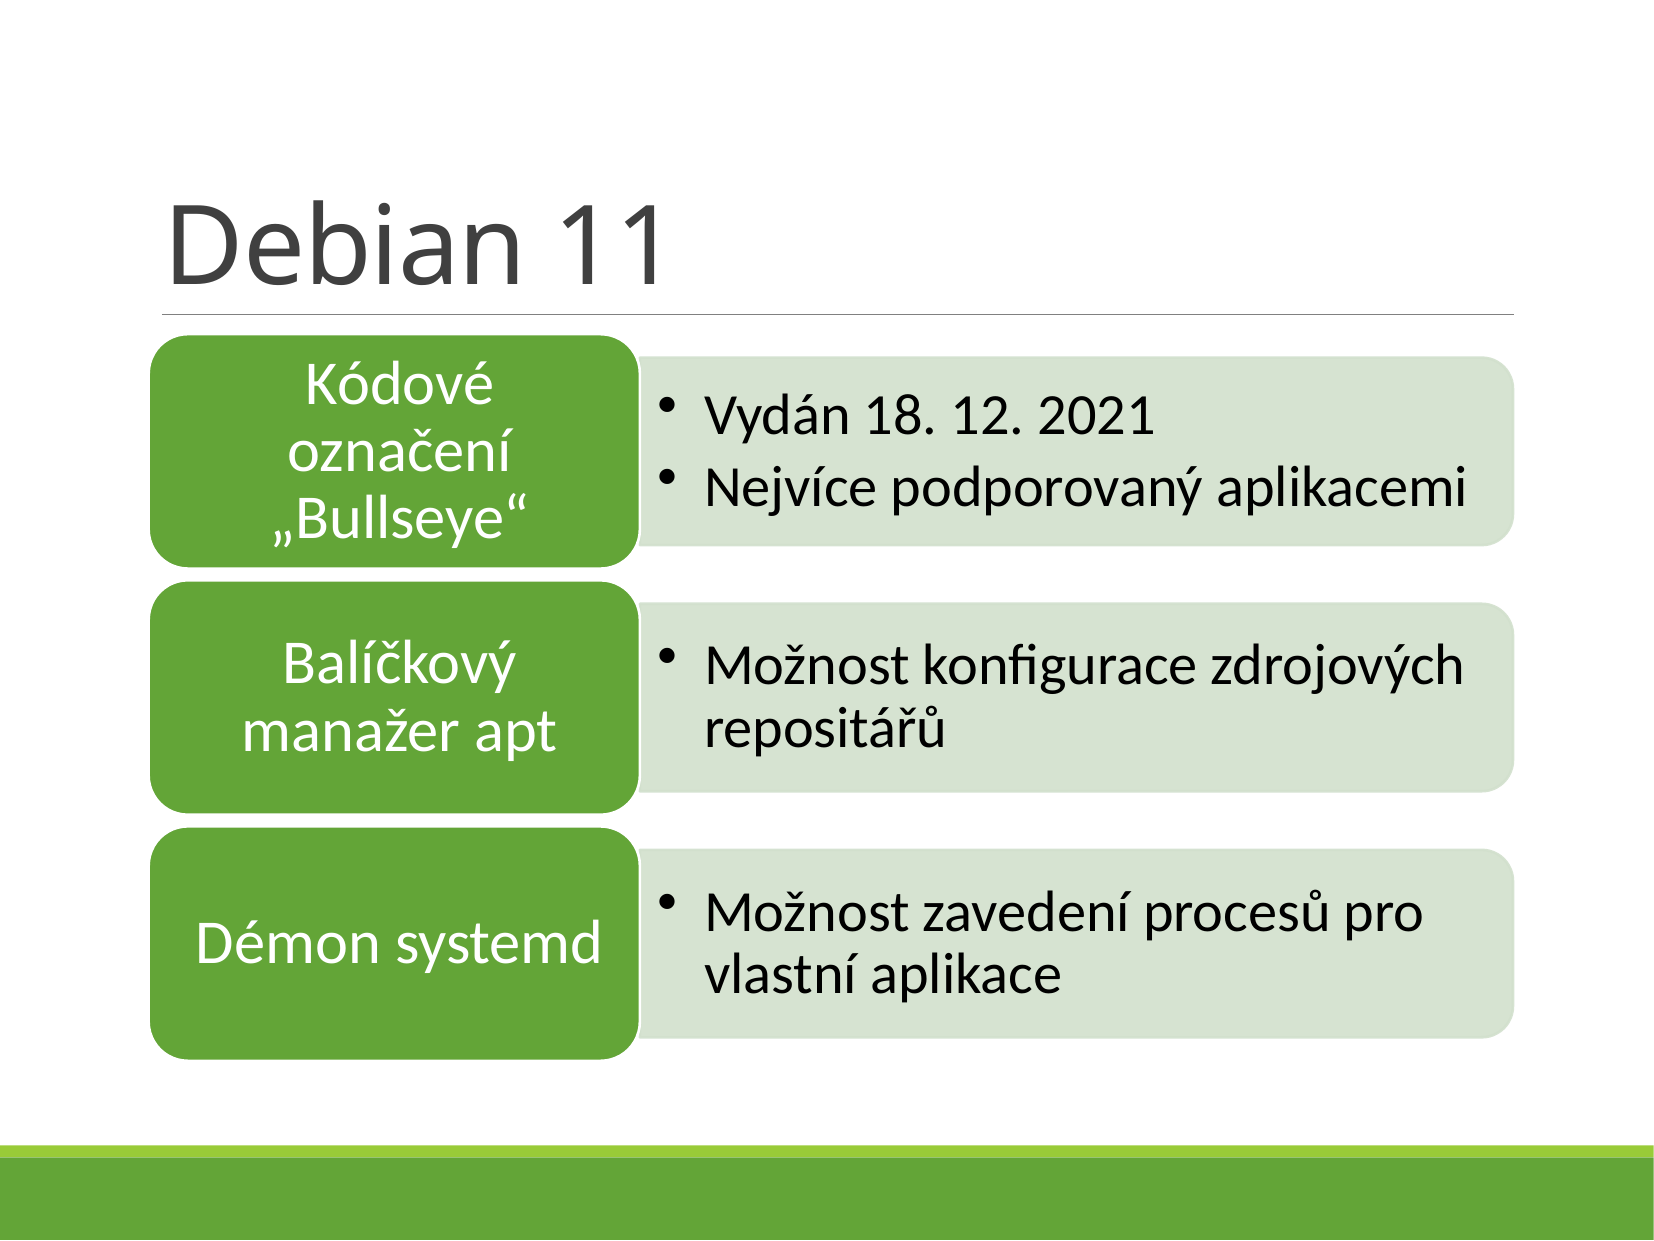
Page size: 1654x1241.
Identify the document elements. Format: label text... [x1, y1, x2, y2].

title Debian 11 [148, 51, 1513, 315]
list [148, 333, 1514, 1062]
